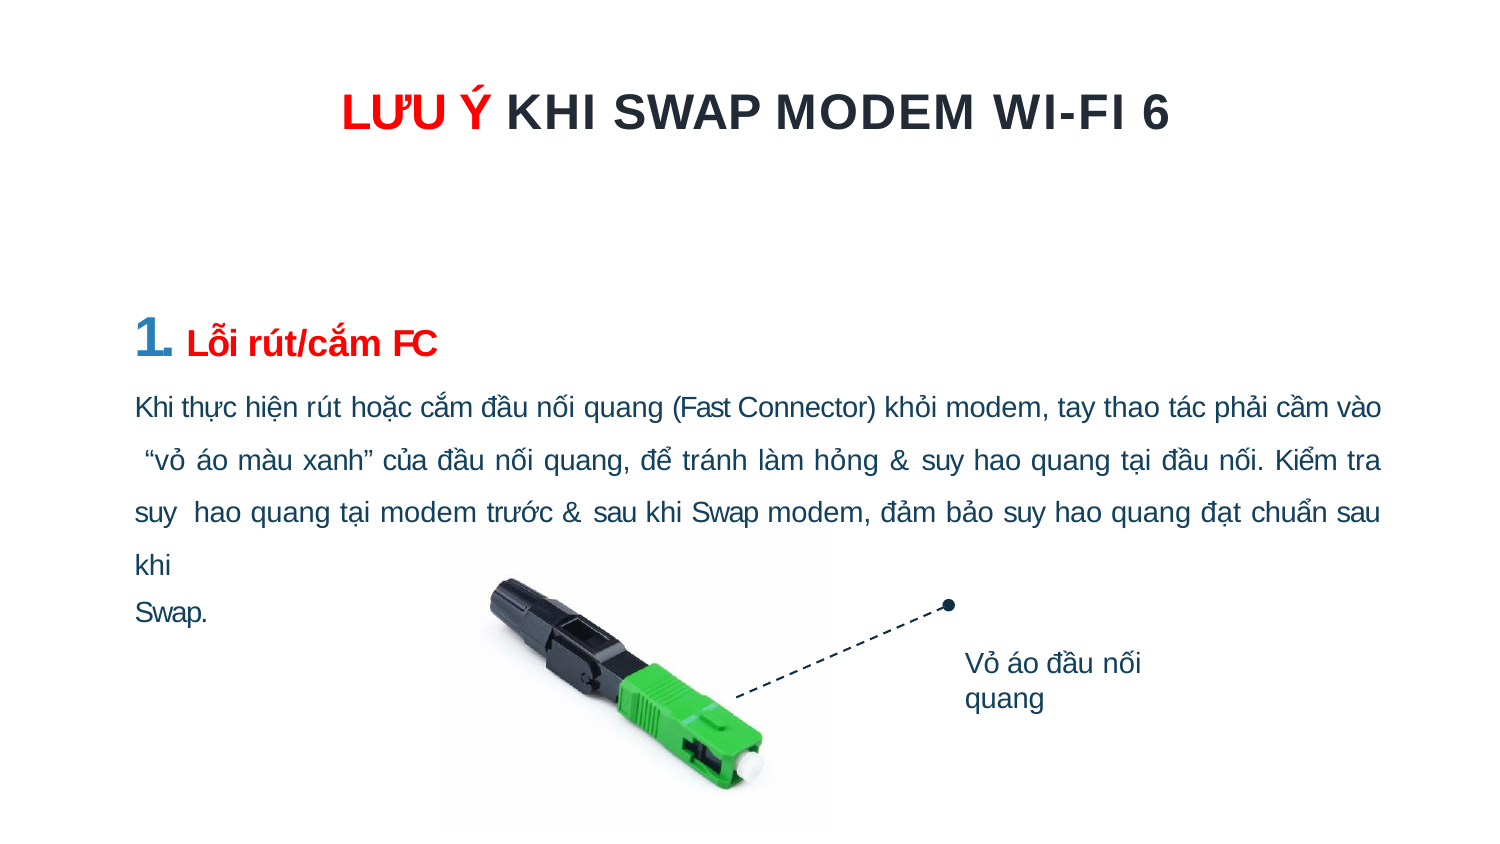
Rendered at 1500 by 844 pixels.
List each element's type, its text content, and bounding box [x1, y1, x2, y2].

text_box 1. Lỗi rút/cắm FC Khi thực hiện rút hoặc cắm đầu nối quang (Fast Connector) khỏi modem, tay thao tác phải cầm vào “vỏ áo màu xanh” của đầu nối quang, để tránh làm hỏng & suy hao quang tại đầu nối. Kiểm tra suy hao quang tại modem trước & sau khi Swap modem, đảm bảo suy hao quang đạt chuẩn sau khi Swap. Vỏ áo đầu nối quang [132, 291, 1382, 714]
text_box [445, 519, 956, 833]
title LƯU Ý KHI SWAP MODEM WI-FI 6 [339, 77, 1175, 221]
